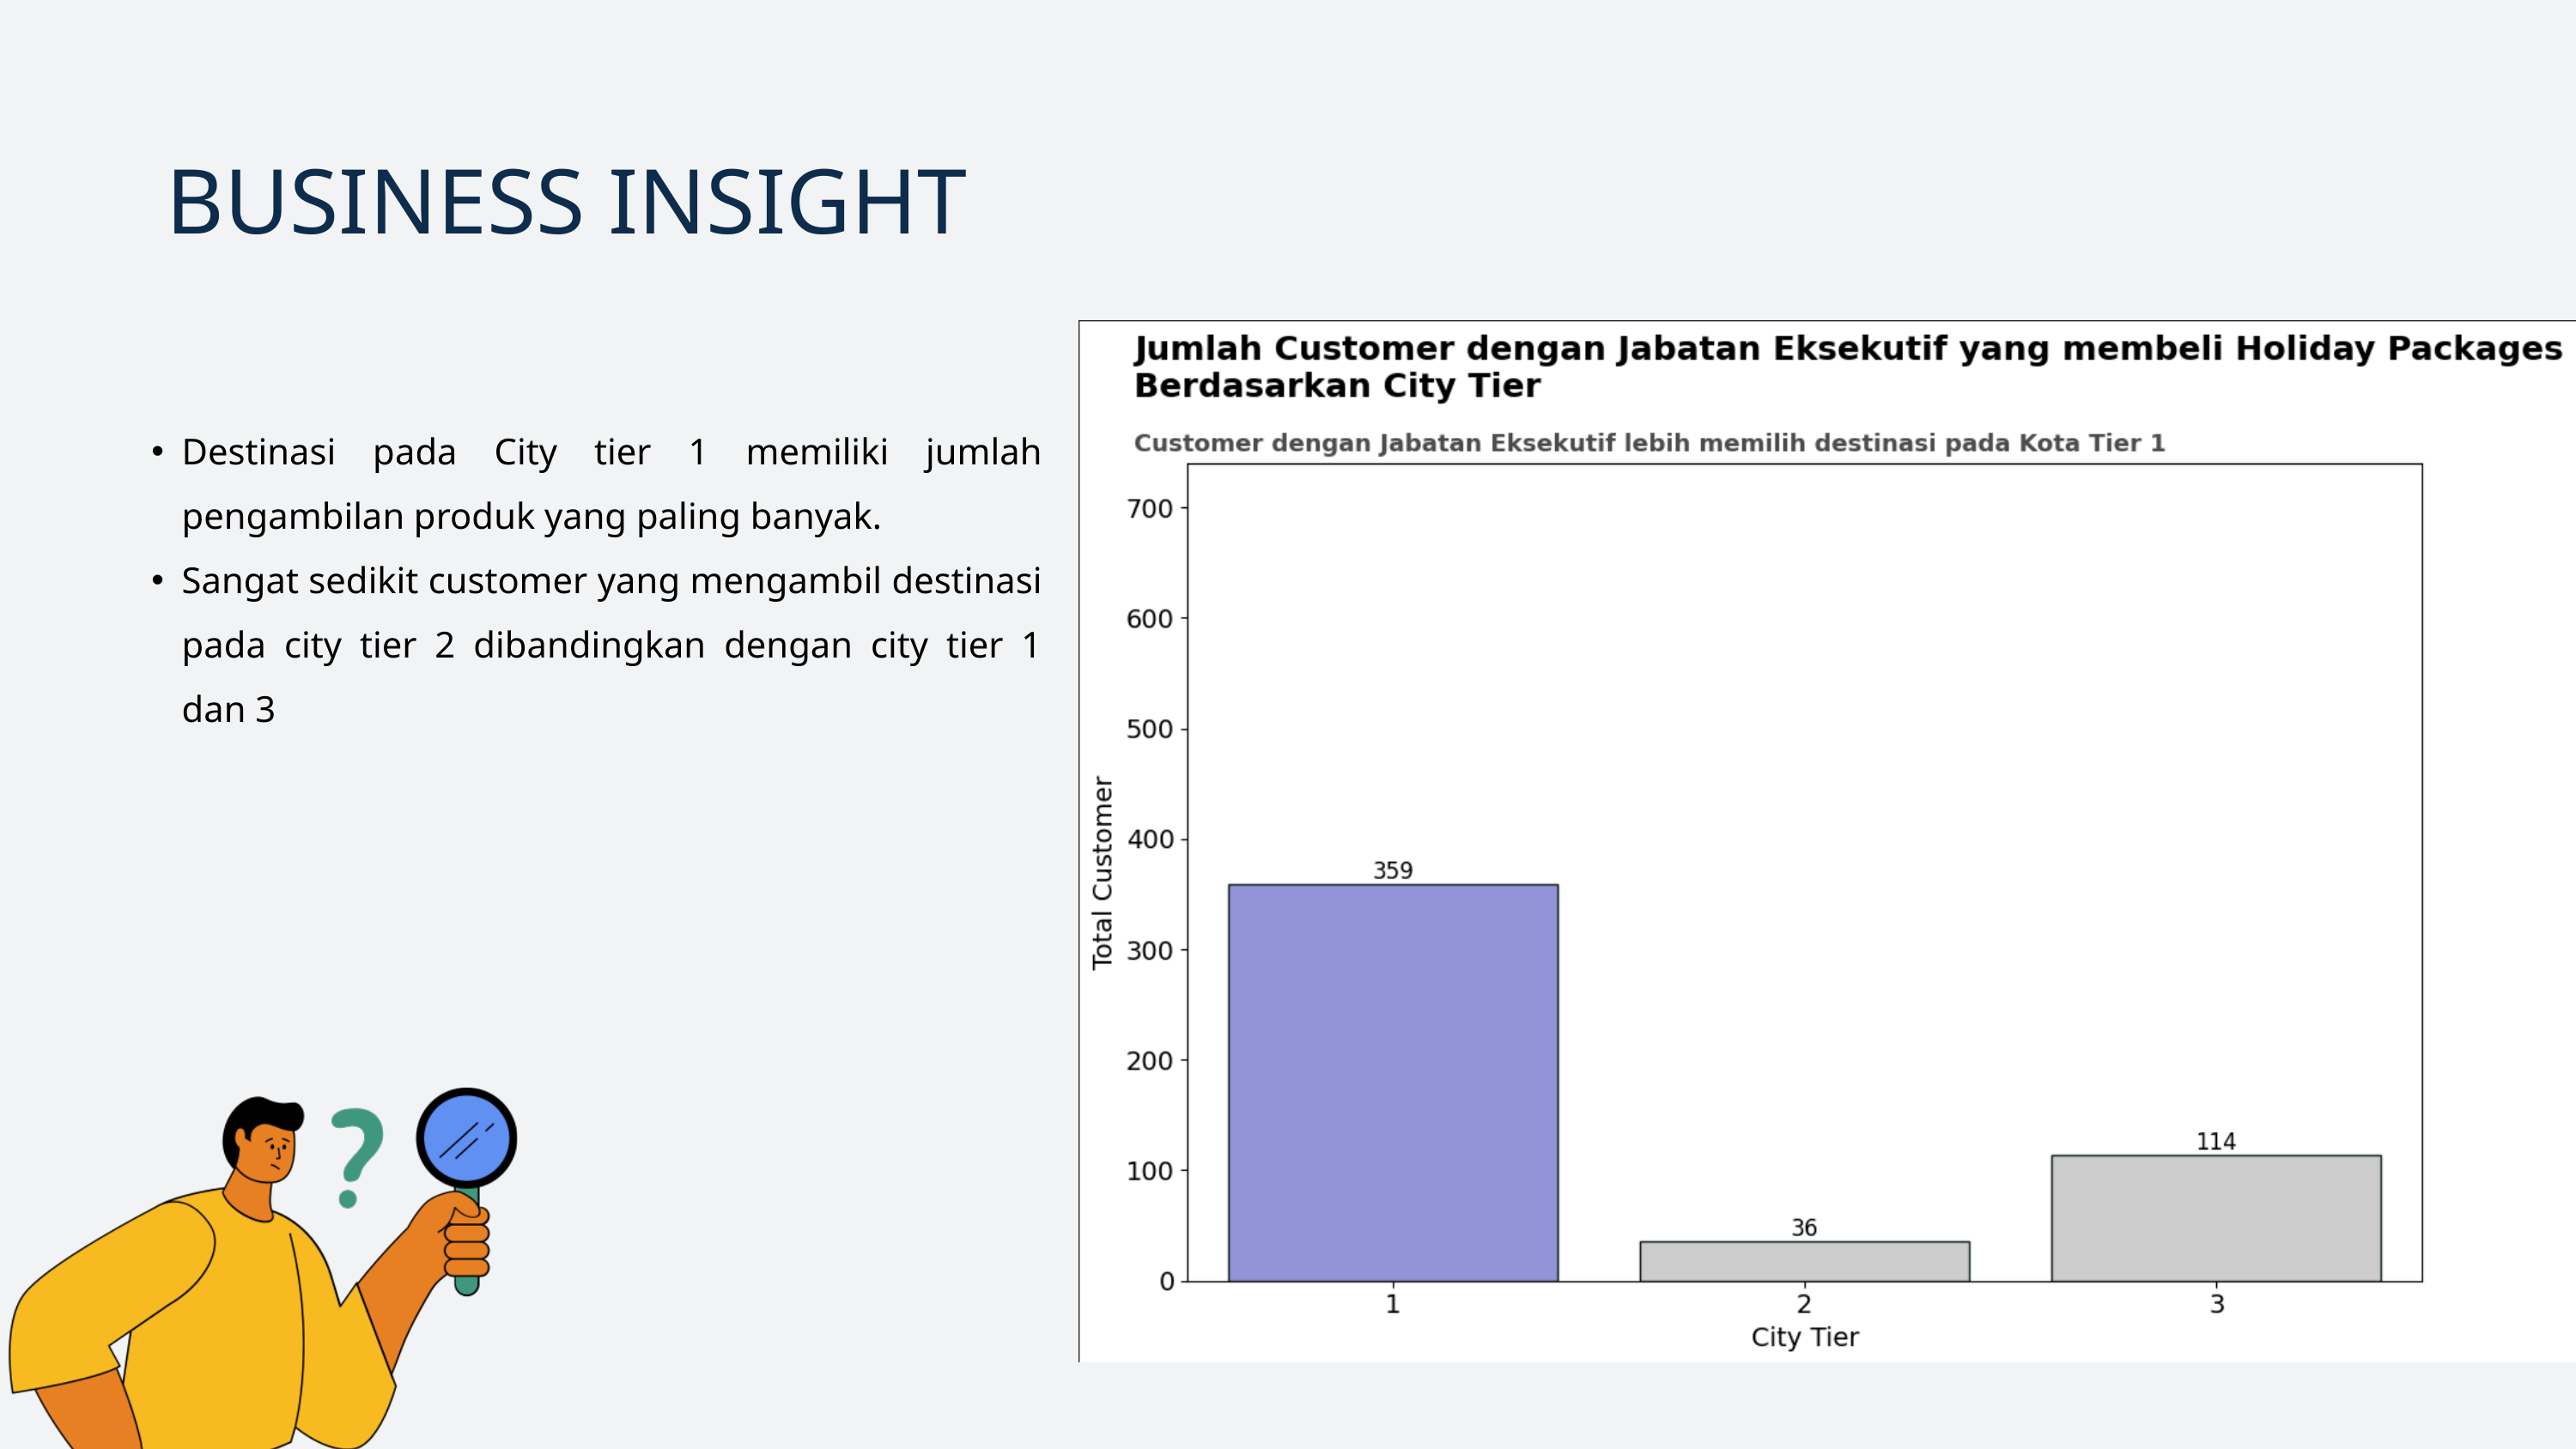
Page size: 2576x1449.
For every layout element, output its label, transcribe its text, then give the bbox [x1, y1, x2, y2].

text_box Destinasi pada City tier 1 memiliki jumlah pengambilan produk yang paling banyak. Sangat sedikit customer yang mengambil destinasi pada city tier 2 dibandingkan dengan city tier 1 dan 3 [120, 407, 1042, 730]
text_box BUSINESS INSIGHT [166, 144, 1466, 252]
text_box [1078, 320, 2576, 1362]
text_box [0, 1088, 518, 1449]
